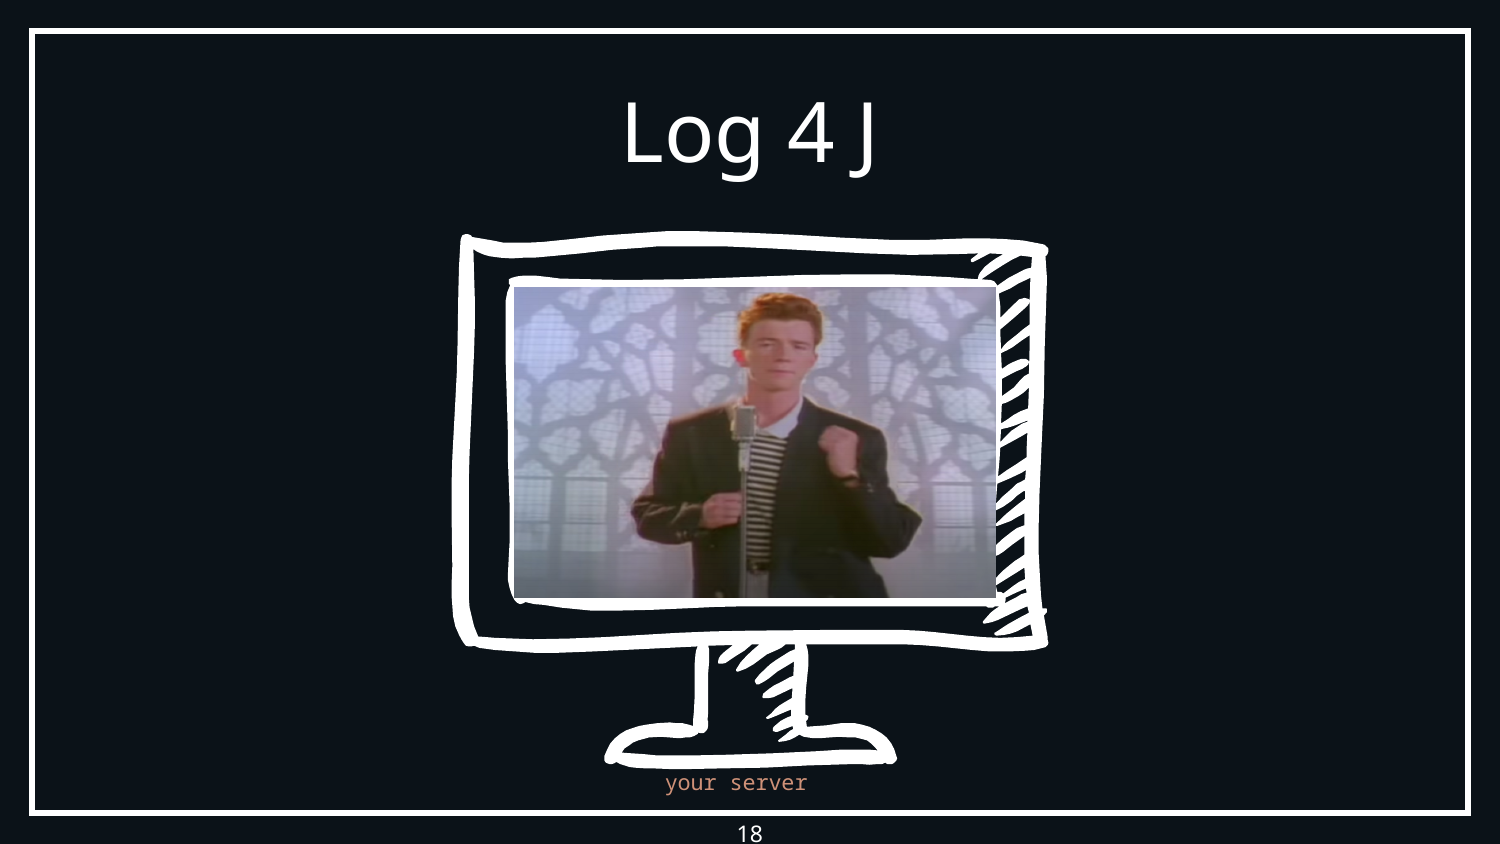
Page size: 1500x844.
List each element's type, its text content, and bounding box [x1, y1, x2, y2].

slide_number 18 [0, 804, 1500, 840]
text_box [451, 231, 1049, 769]
picture [513, 287, 996, 599]
title Log 4 J [128, 33, 1372, 224]
text_box your server [650, 761, 823, 803]
